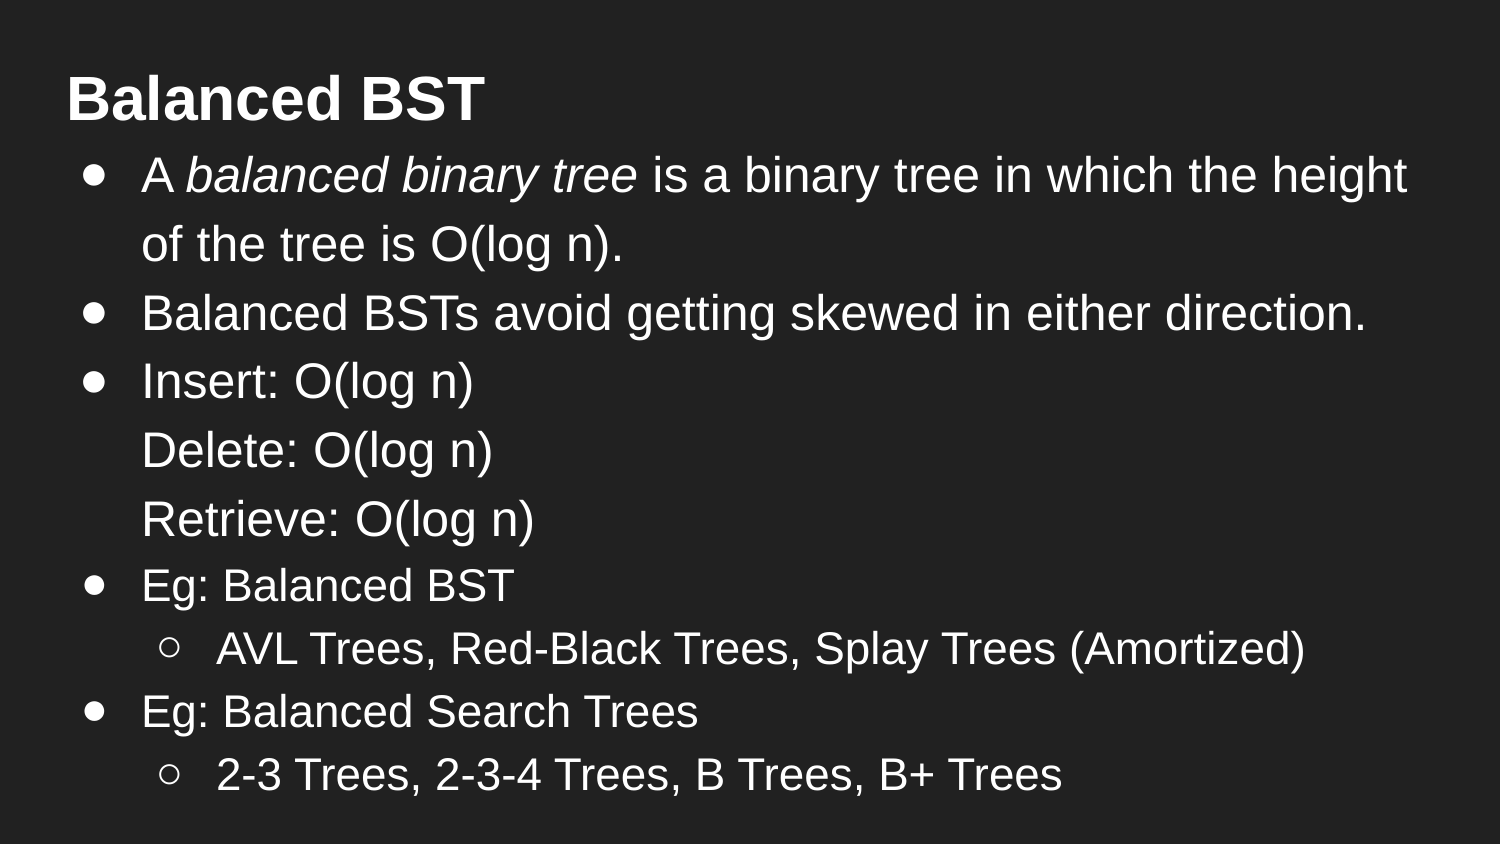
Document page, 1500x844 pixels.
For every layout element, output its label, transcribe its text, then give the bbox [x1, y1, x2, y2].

list Balanced BST A balanced binary tree is a binary tree in which the height of the tree is O(log n). Balanced BSTs avoid getting skewed in either direction. Insert: O(log n) Delete: O(log n) Retrieve: O(log n) Eg: Balanced BST AVL Trees, Red-Black Trees, Splay Trees (Amortized) Eg: Balanced Search Trees 2-3 Trees, 2-3-4 Trees, B Trees, B+ Trees [51, 31, 1425, 758]
